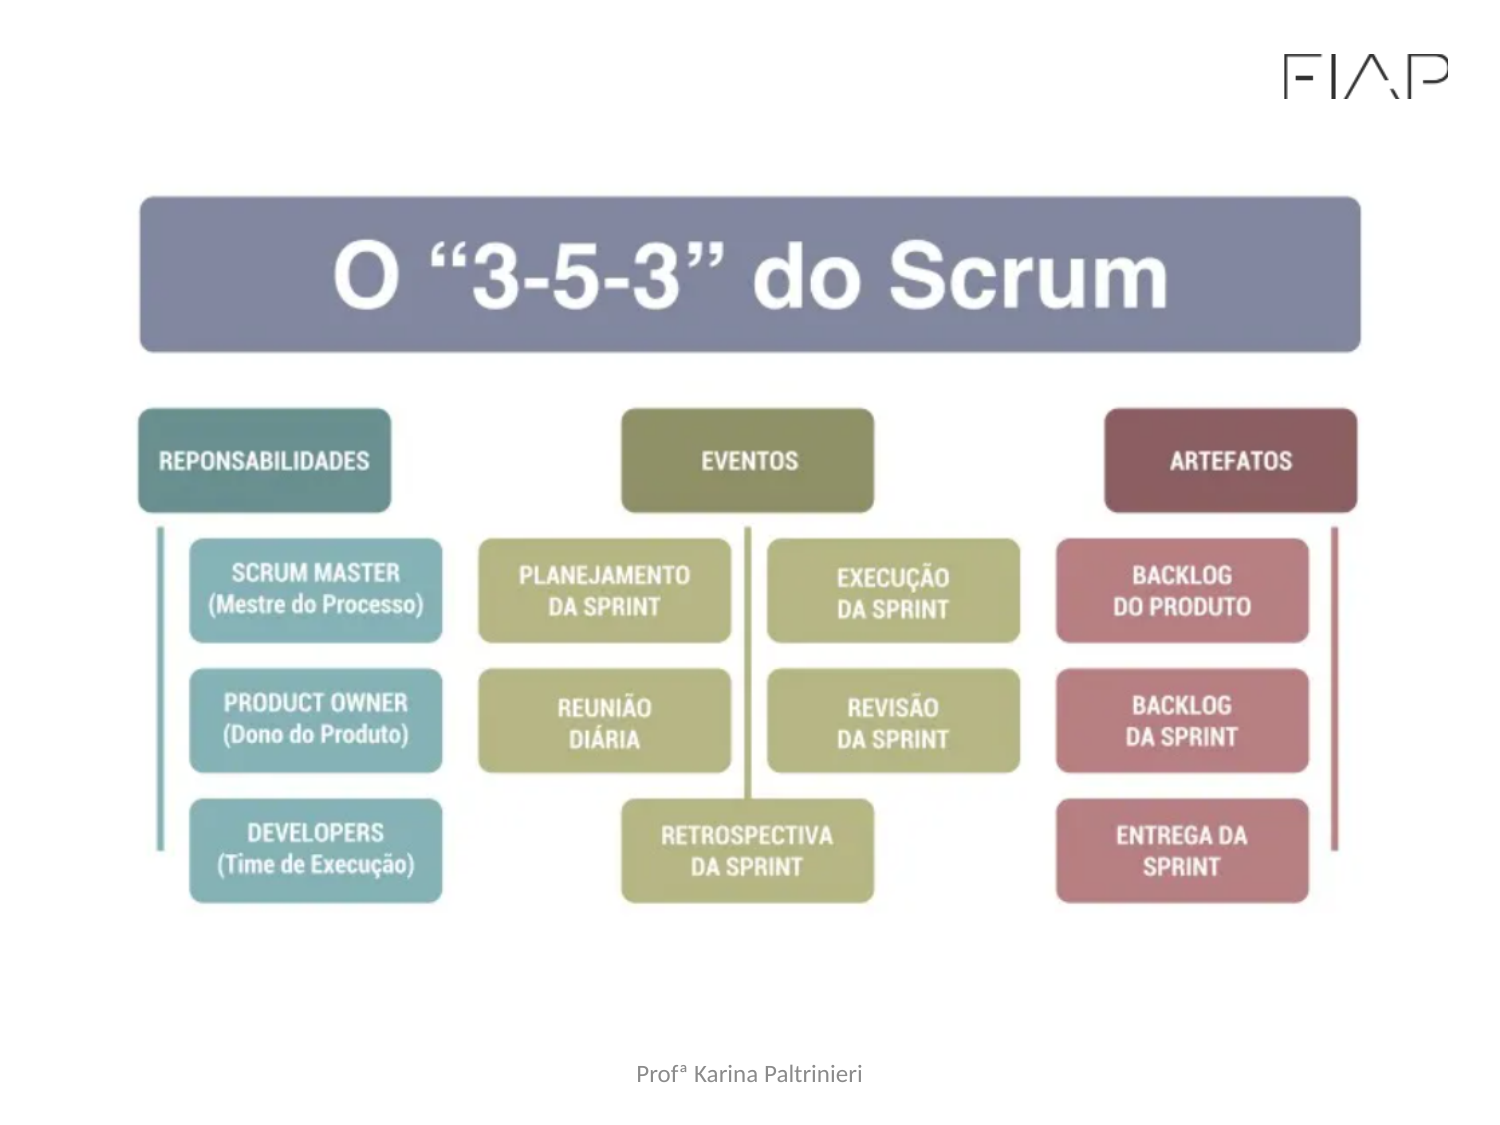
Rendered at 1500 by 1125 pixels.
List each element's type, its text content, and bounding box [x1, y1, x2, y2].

picture [1283, 53, 1449, 99]
picture [122, 173, 1378, 952]
footer Profª Karina Paltrinieri [512, 1042, 988, 1103]
